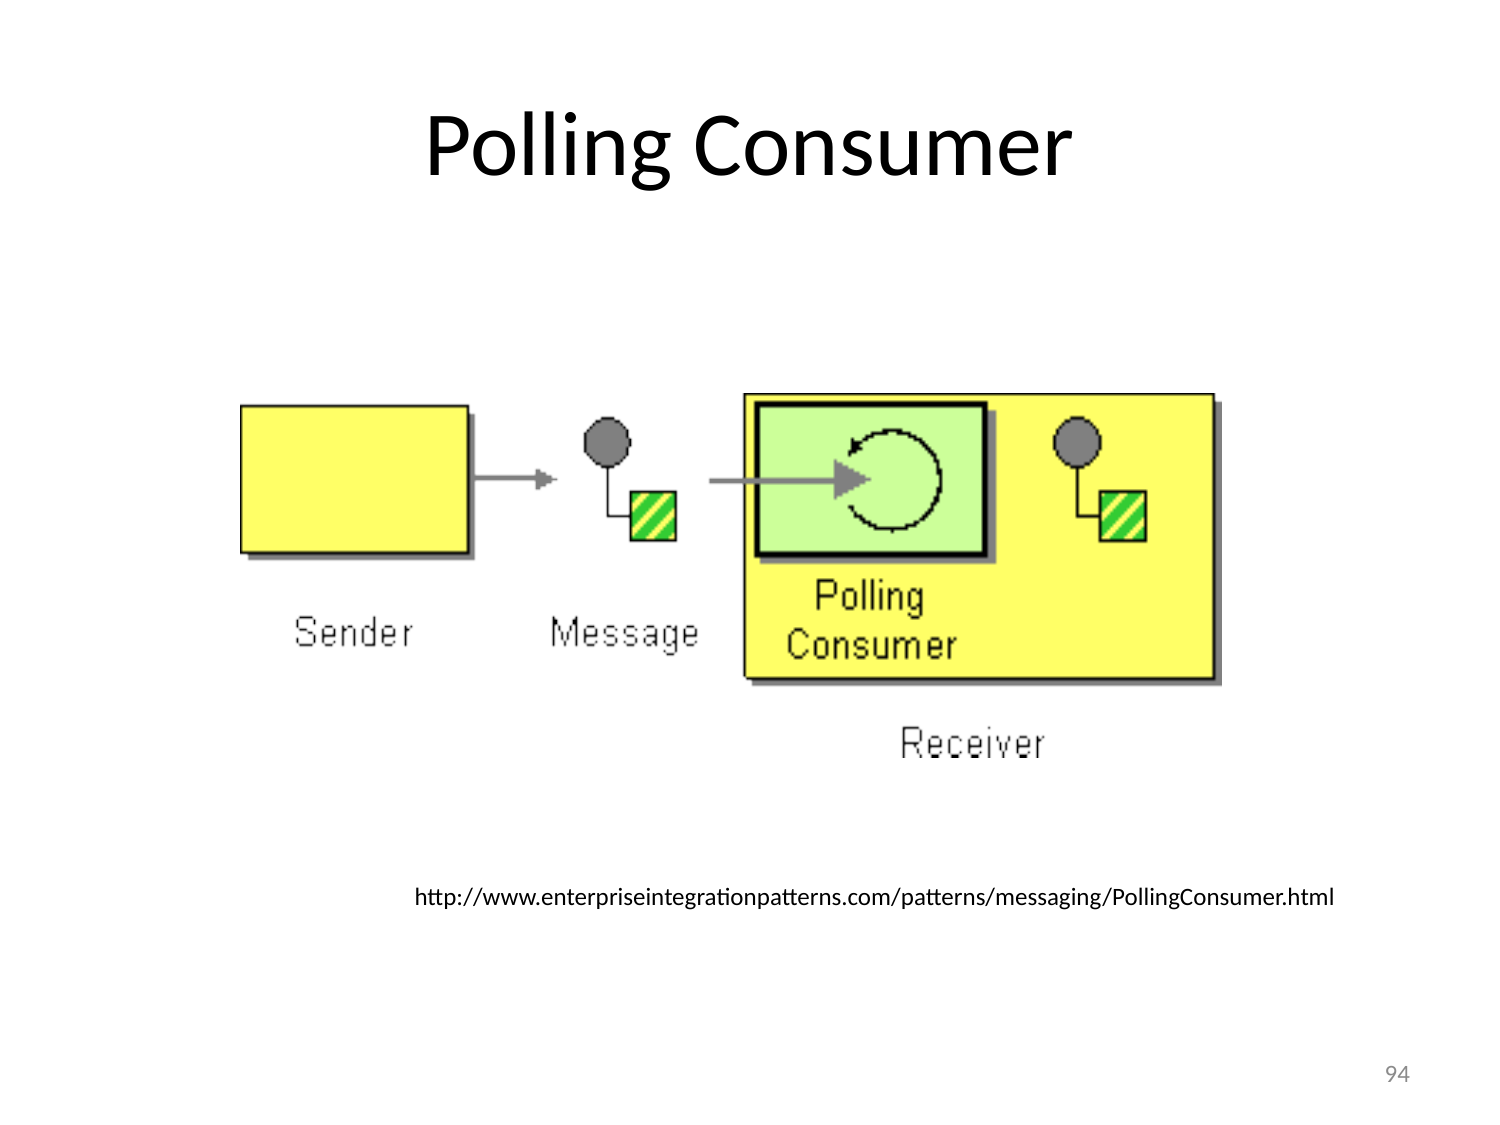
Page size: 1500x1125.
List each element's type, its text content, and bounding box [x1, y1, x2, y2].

slide_number 94 [1074, 1042, 1425, 1103]
text_box http://www.enterpriseintegrationpatterns.com/patterns/messaging/PollingConsumer.html [399, 872, 1384, 918]
picture [240, 392, 1222, 759]
title Polling Consumer [75, 45, 1425, 233]
